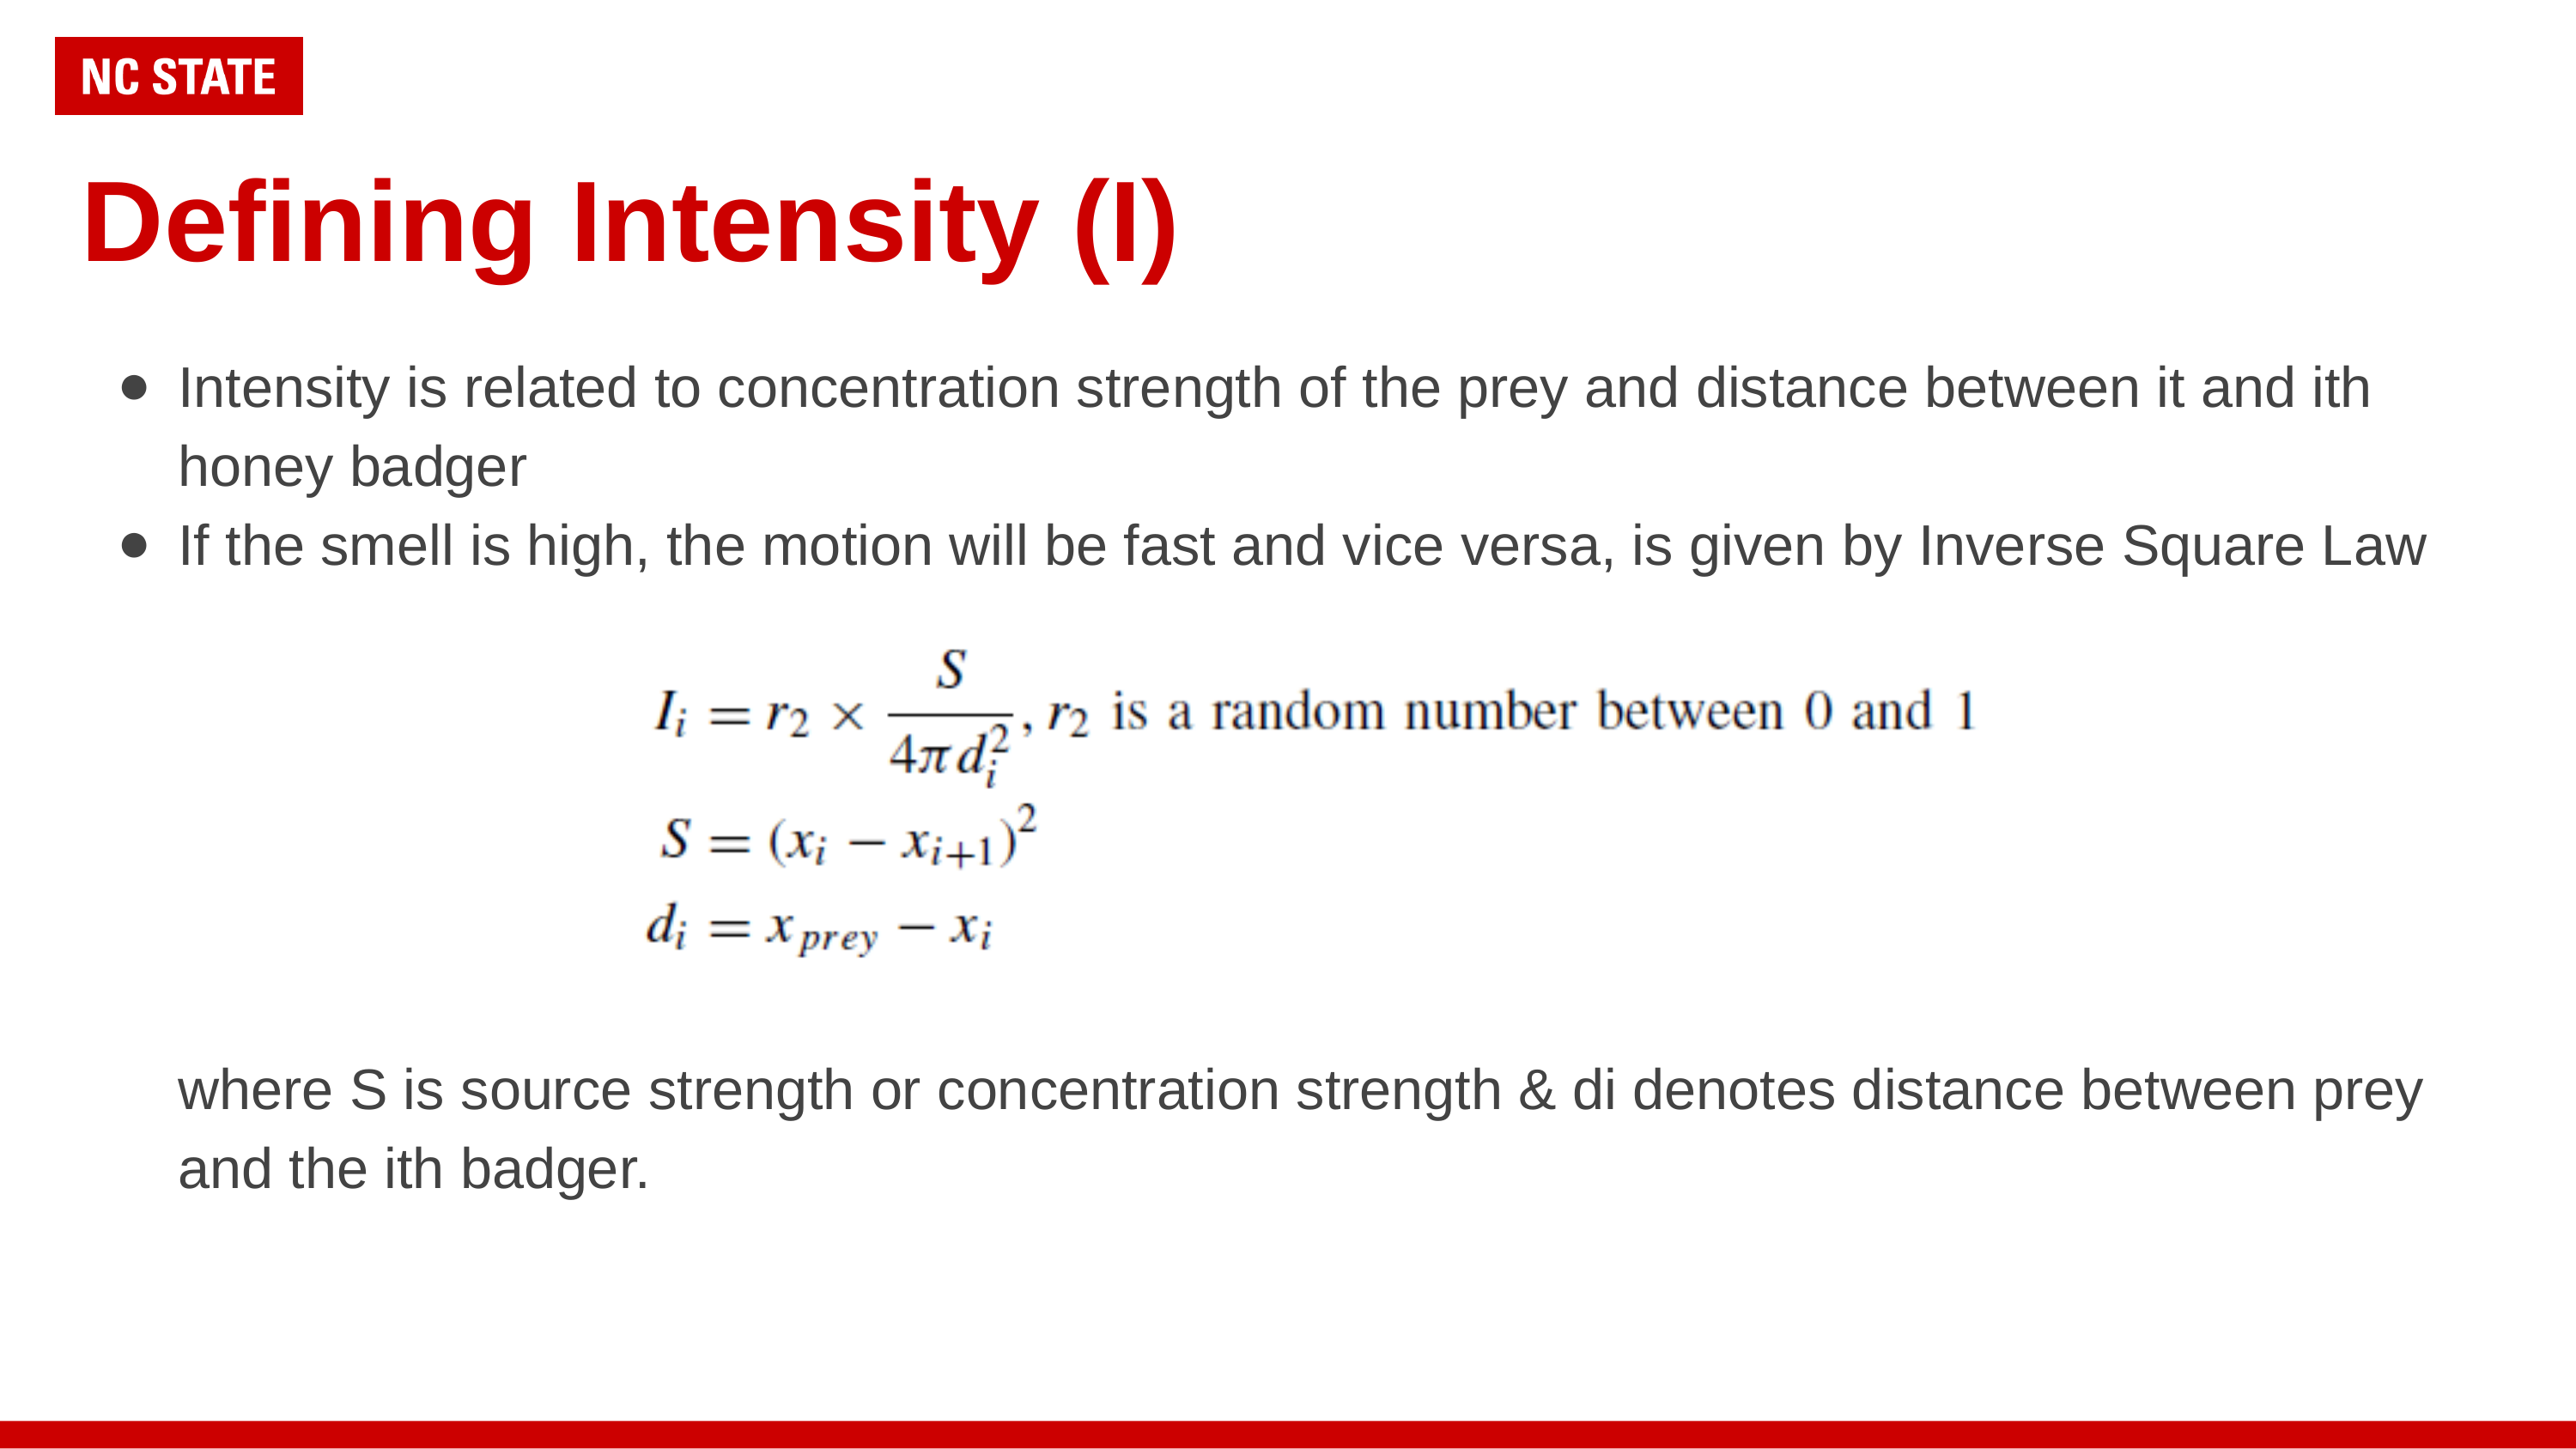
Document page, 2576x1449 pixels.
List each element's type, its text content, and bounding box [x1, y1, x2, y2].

list Intensity is related to concentration strength of the prey and distance between it and ith honey badger If the smell is high, the motion will be fast and vice versa, is given by Inverse Square Law where S is source strength or concentration strength & di denotes distance between prey and the ith badger. [88, 313, 2488, 1276]
title Defining Intensity (I) [55, 120, 2457, 298]
picture [640, 633, 1996, 968]
picture [55, 37, 303, 115]
